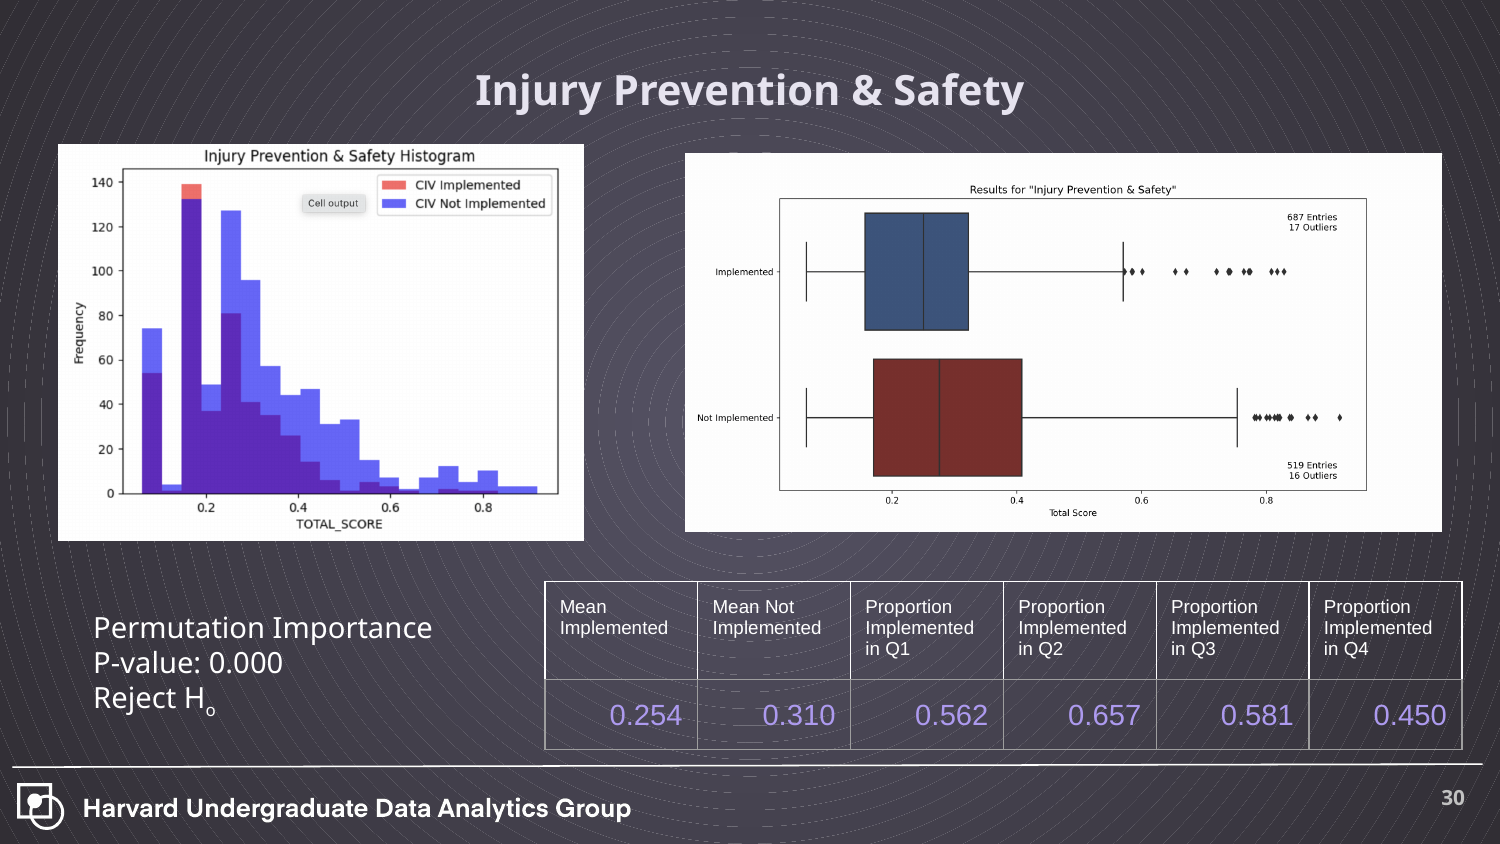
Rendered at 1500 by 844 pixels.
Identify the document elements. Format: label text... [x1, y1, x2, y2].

picture [57, 144, 584, 541]
table_header Mean Not Implemented [698, 582, 850, 679]
table_cell 0.657 [1004, 680, 1156, 749]
picture [685, 153, 1443, 532]
table_header Proportion Implemented in Q2 [1004, 582, 1156, 679]
table_cell 0.254 [546, 680, 697, 749]
table_header Proportion Implemented in Q1 [851, 582, 1003, 679]
table_cell 0.450 [1310, 680, 1461, 749]
table_cell 0.581 [1157, 680, 1308, 749]
table_cell 0.310 [698, 680, 850, 749]
table_header Mean Implemented [546, 582, 697, 679]
table_header Proportion Implemented in Q3 [1157, 582, 1308, 679]
slide_number ‹#› [1389, 764, 1480, 830]
table_header Proportion Implemented in Q4 [1310, 582, 1461, 679]
table_cell 0.562 [851, 680, 1003, 749]
picture [17, 783, 635, 830]
title Injury Prevention & Safety [51, 42, 1449, 137]
text_box Permutation Importance P-value: 0.000 Reject Ho [78, 594, 544, 735]
